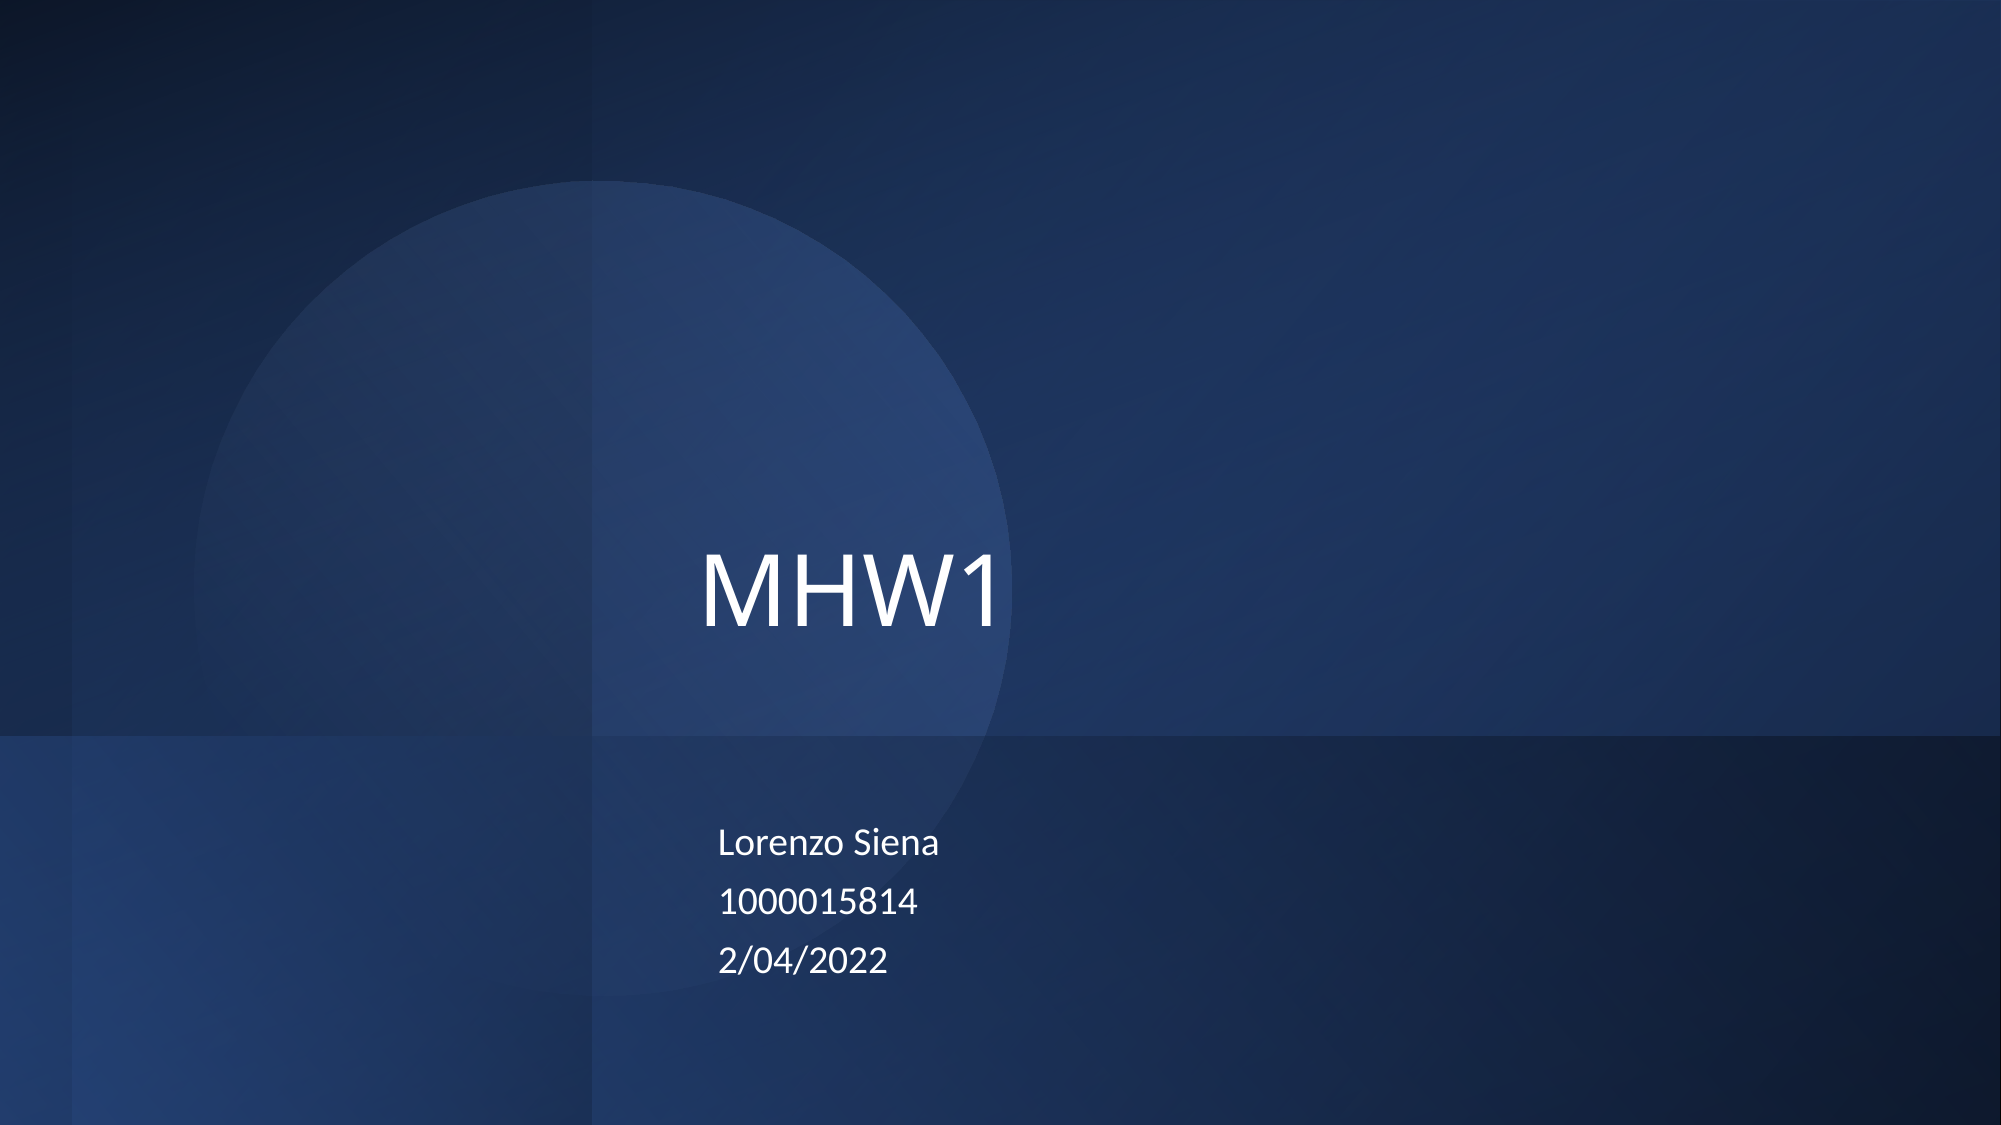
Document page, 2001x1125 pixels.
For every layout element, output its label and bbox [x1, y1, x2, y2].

subtitle [703, 814, 1861, 991]
title [683, 134, 1784, 656]
